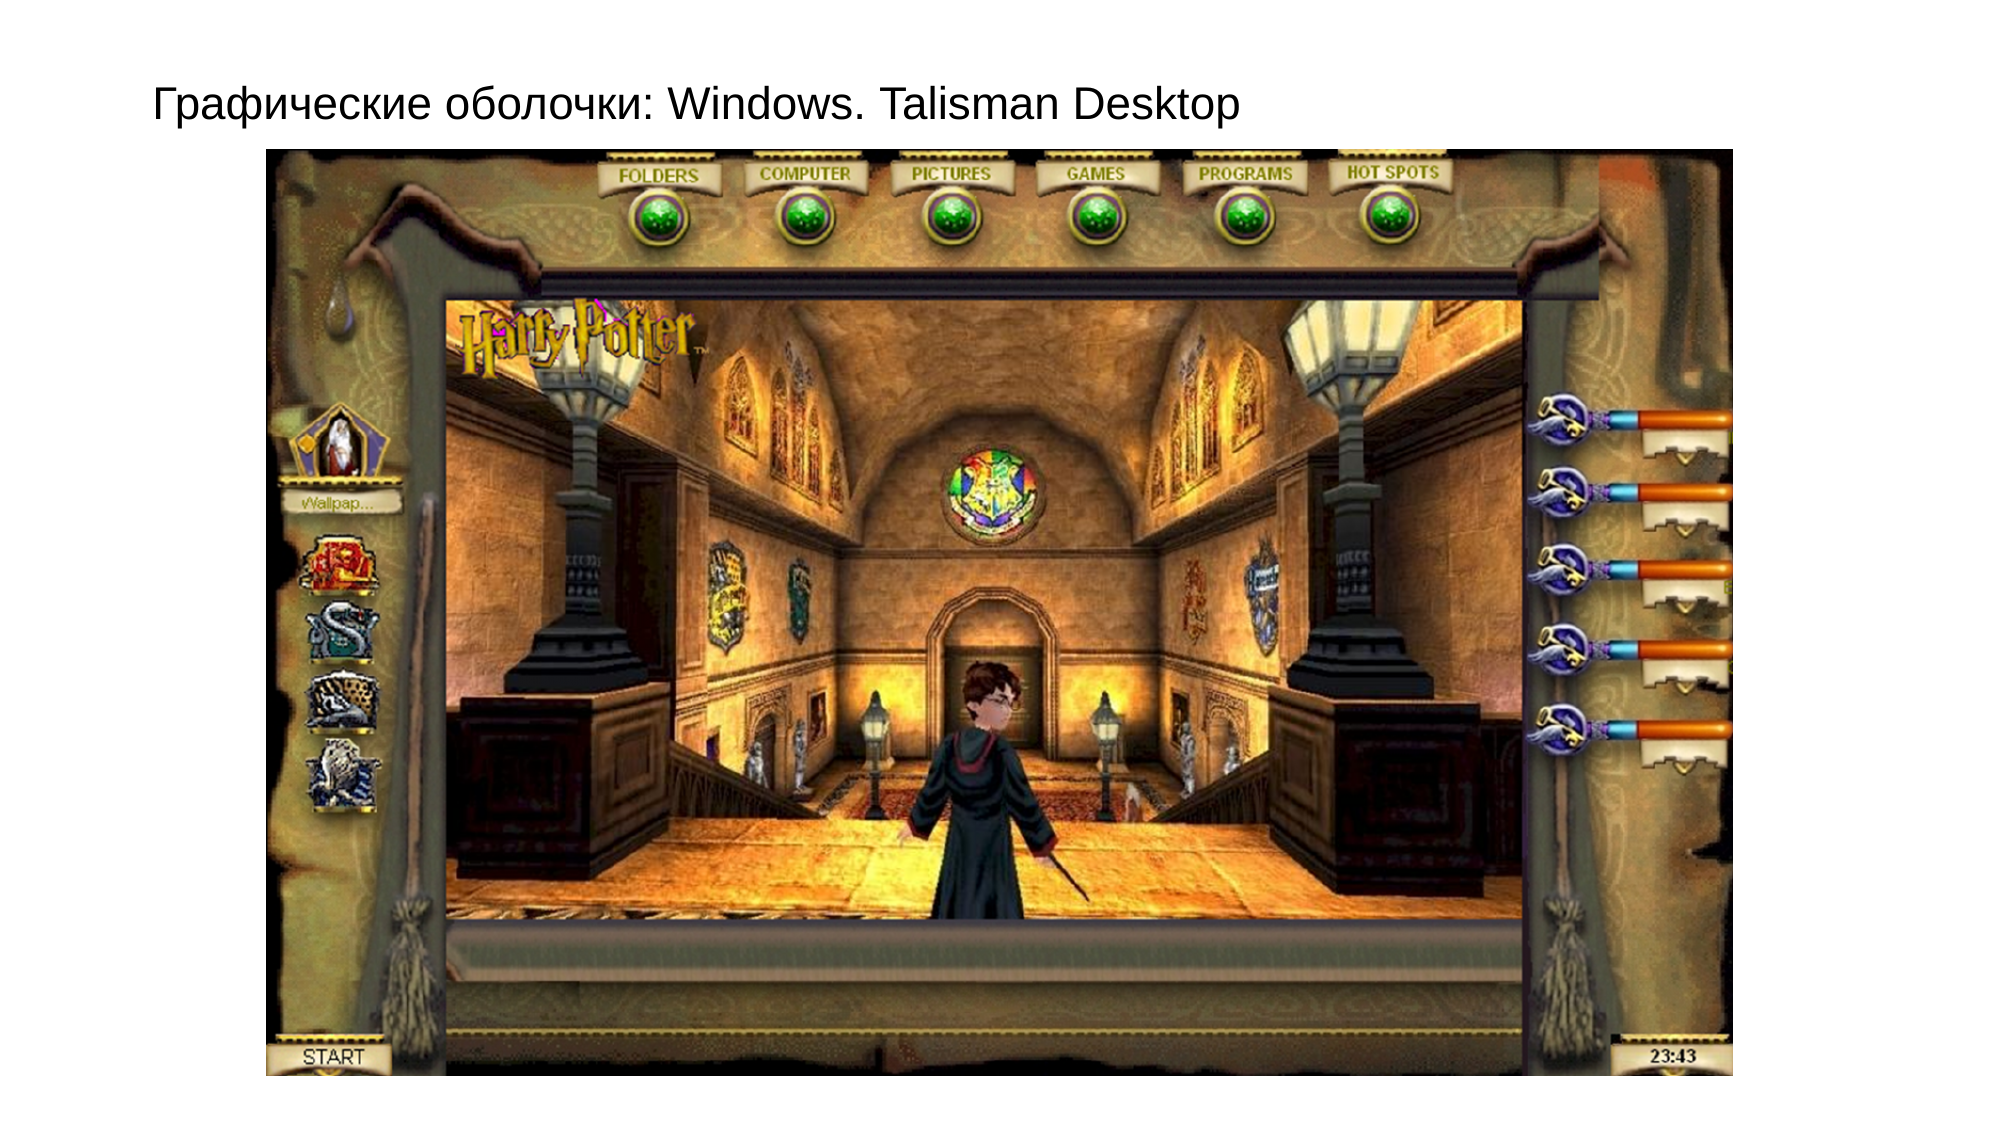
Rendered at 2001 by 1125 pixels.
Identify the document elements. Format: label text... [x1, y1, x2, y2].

title Графические оболочки: Windows. Talisman Desktop [137, 59, 1863, 150]
picture [266, 149, 1733, 1076]
